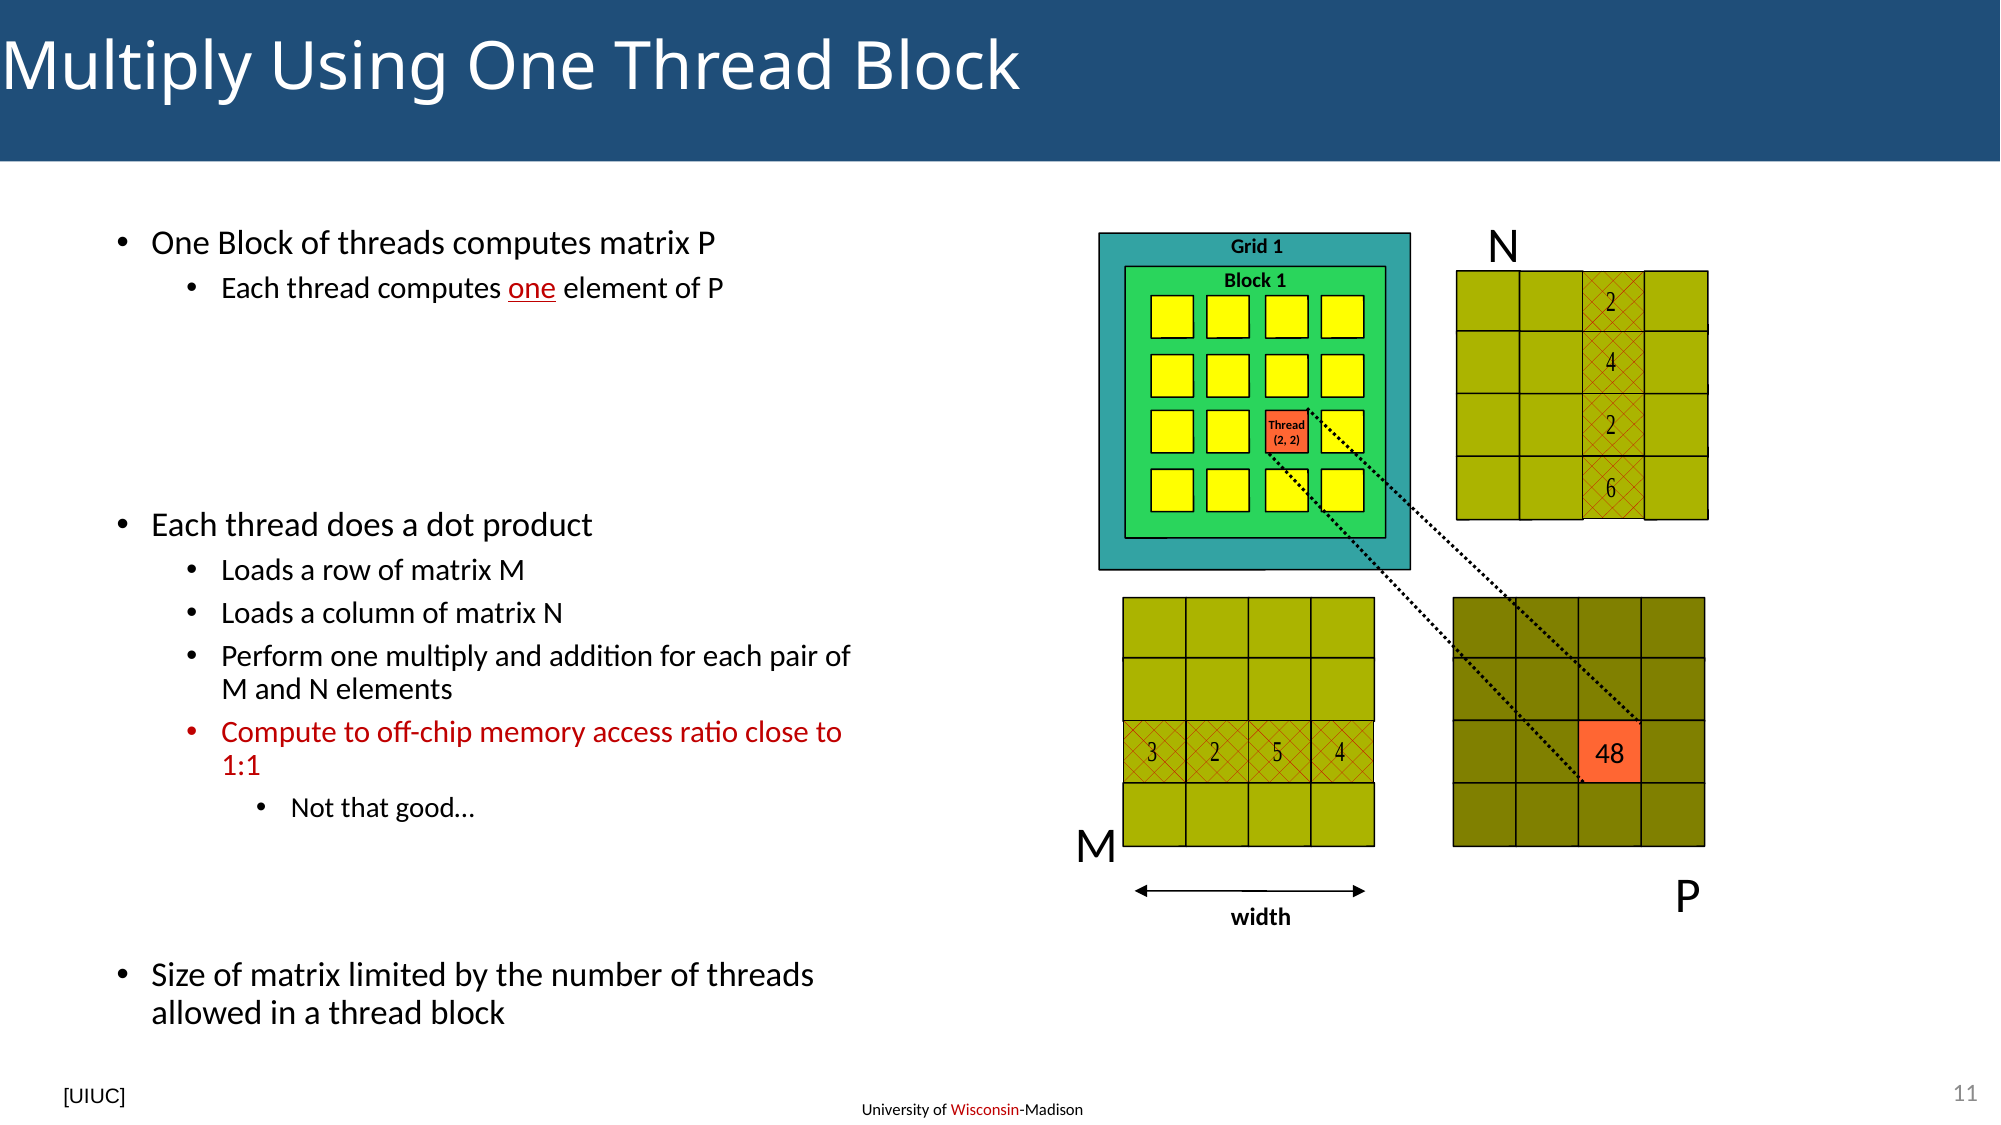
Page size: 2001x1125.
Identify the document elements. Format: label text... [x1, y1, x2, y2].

text_box [1641, 782, 1705, 847]
text_box [1519, 393, 1581, 456]
text_box [1248, 597, 1310, 657]
text_box [1456, 270, 1519, 330]
text_box [1641, 720, 1705, 782]
text_box [1646, 271, 1708, 331]
text_box [1321, 295, 1364, 339]
picture [1123, 720, 1375, 784]
text_box [1456, 456, 1519, 520]
text_box [1185, 784, 1248, 847]
text_box 48 [1578, 720, 1641, 782]
text_box [1321, 354, 1364, 398]
text_box width [1174, 900, 1348, 931]
text_box [1151, 410, 1194, 453]
text_box [1453, 720, 1515, 782]
slide_number 11 [1879, 1069, 1994, 1114]
text_box N [1487, 212, 1541, 273]
list One Block of threads computes matrix P Each thread computes one element of P Each thread does a dot product Loads a row of matrix M Loads a column of matrix N Perform one multiply and addition for each pair of M and N elements Compute to off-chip memory access ratio close to 1:1 Not that good… Size of matrix limited by the number of threads allowed in a thread block [101, 216, 877, 1042]
text_box [1265, 469, 1309, 512]
text_box [1206, 354, 1250, 398]
text_box [1265, 354, 1309, 398]
text_box M [1074, 812, 1136, 873]
text_box [1321, 469, 1364, 512]
text_box [1641, 657, 1705, 720]
text_box [1265, 295, 1309, 339]
text_box P [1674, 862, 1709, 923]
text_box [1206, 410, 1250, 453]
text_box [1248, 657, 1310, 720]
text_box [1134, 884, 1366, 898]
text_box [1248, 784, 1310, 847]
text_box [1310, 784, 1375, 847]
text_box Block 1 [1125, 266, 1386, 538]
text_box Thread (2, 2) [1265, 410, 1309, 453]
picture [1581, 270, 1646, 520]
text_box [1151, 295, 1194, 339]
text_box [1123, 657, 1185, 720]
text_box [1123, 784, 1185, 847]
text_box [1515, 720, 1578, 782]
text_box [1206, 295, 1250, 339]
text_box [1519, 271, 1581, 331]
text_box [1646, 393, 1708, 456]
text_box [1515, 657, 1578, 720]
text_box [1123, 597, 1185, 657]
text_box [1646, 456, 1708, 520]
text_box [1310, 657, 1375, 720]
text_box [1519, 456, 1581, 520]
text_box [1578, 597, 1641, 657]
text_box [1453, 782, 1515, 847]
text_box [1578, 657, 1641, 720]
text_box [1185, 657, 1248, 720]
text_box [1151, 469, 1194, 512]
text_box [1151, 354, 1194, 398]
text_box [1321, 410, 1364, 453]
text_box [1310, 597, 1375, 657]
text_box Grid 1 [1099, 233, 1411, 570]
text_box [1185, 597, 1248, 657]
text_box [1641, 597, 1705, 657]
text_box [1515, 597, 1578, 657]
text_box [1206, 469, 1250, 512]
text_box [1453, 657, 1515, 720]
text_box [1578, 782, 1641, 847]
text_box [1453, 597, 1515, 657]
text_box [1456, 393, 1519, 456]
text_box [1519, 331, 1581, 393]
title Multiply Using One Thread Block [0, 0, 2000, 162]
text_box [1456, 330, 1521, 393]
text_box [1515, 782, 1578, 847]
text_box [1646, 331, 1708, 393]
